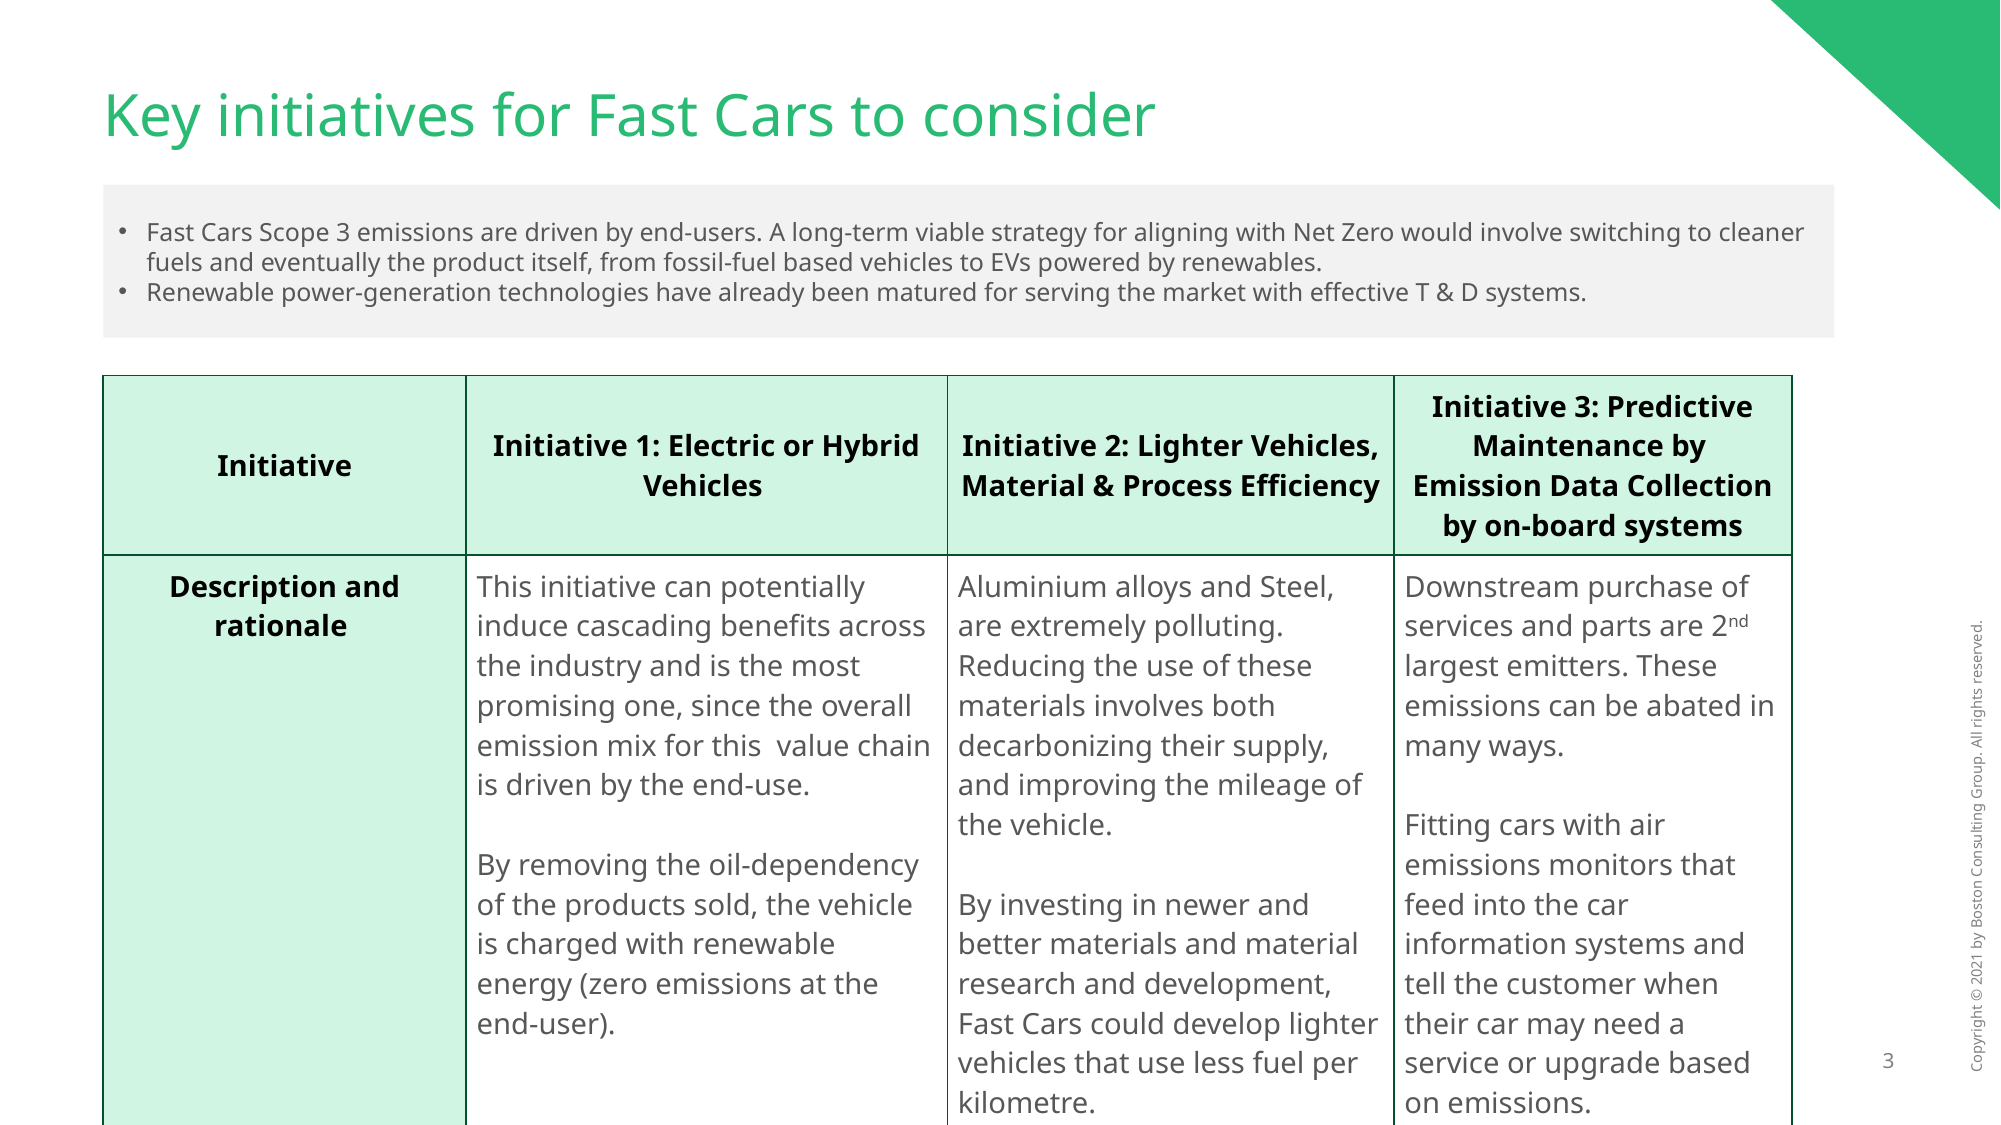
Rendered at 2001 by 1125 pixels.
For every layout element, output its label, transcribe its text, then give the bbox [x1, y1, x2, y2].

table_cell Aluminium alloys and Steel, are extremely polluting. Reducing the use of these materials involves both decarbonizing their supply, and improving the mileage of the vehicle. By investing in newer and better materials and material research and development, Fast Cars could develop lighter vehicles that use less fuel per kilometre. [948, 556, 1393, 1125]
table_header Initiative [104, 376, 465, 554]
table_header Initiative 3: Predictive Maintenance by Emission Data Collection by on-board systems [1395, 376, 1791, 554]
table_cell This initiative can potentially induce cascading benefits across the industry and is the most promising one, since the overall emission mix for this value chain is driven by the end-use. By removing the oil-dependency of the products sold, the vehicle is charged with renewable energy (zero emissions at the end-user). [467, 556, 947, 1125]
table_header Initiative 2: Lighter Vehicles, Material & Process Efficiency [948, 376, 1393, 554]
text_box Fast Cars Scope 3 emissions are driven by end-users. A long-term viable strategy for aligning with Net Zero would involve switching to cleaner fuels and eventually the product itself, from fossil-fuel based vehicles to EVs powered by renewables. Renewable power-generation technologies have already been matured for serving the market with effective T & D systems. [102, 184, 1835, 338]
table_header Initiative 1: Electric or Hybrid Vehicles [467, 376, 947, 554]
table_cell Description and rationale [104, 556, 465, 1125]
table_cell Downstream purchase of services and parts are 2nd largest emitters. These emissions can be abated in many ways. Fitting cars with air emissions monitors that feed into the car information systems and tell the customer when their car may need a service or upgrade based on emissions. [1395, 556, 1791, 1125]
title Key initiatives for Fast Cars to consider [103, 86, 1897, 150]
text_box [1770, 0, 2000, 211]
text_box [512, 330, 2000, 406]
